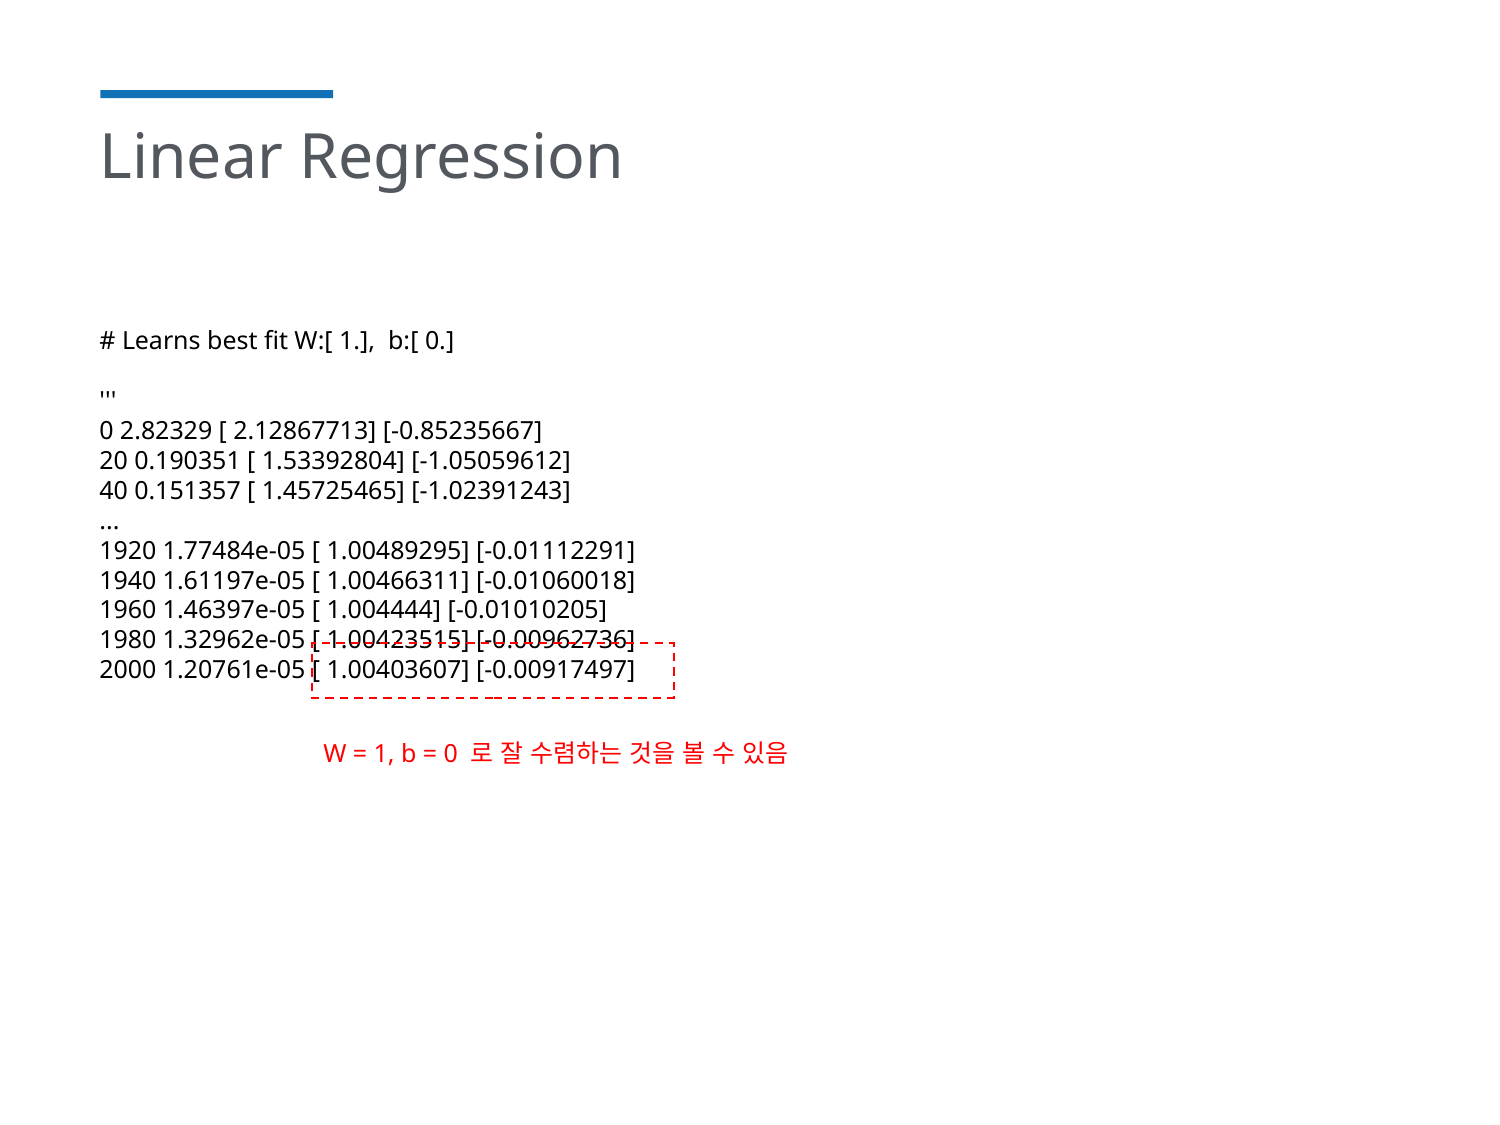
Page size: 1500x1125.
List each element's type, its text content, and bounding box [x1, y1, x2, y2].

text_box [311, 642, 675, 699]
title Linear Regression [84, 117, 1416, 199]
text_box # Learns best fit W:[ 1.], b:[ 0.] ''' 0 2.82329 [ 2.12867713] [-0.85235667] 20 0.190351 [ 1.53392804] [-1.05059612] 40 0.151357 [ 1.45725465] [-1.02391243] ... 1920 1.77484e-05 [ 1.00489295] [-0.01112291] 1940 1.61197e-05 [ 1.00466311] [-0.01060018] 1960 1.46397e-05 [ 1.004444] [-0.01010205] 1980 1.32962e-05 [ 1.00423515] [-0.00962736] 2000 1.20761e-05 [ 1.00403607] [-0.00917497] [84, 317, 982, 692]
text_box W = 1, b = 0 로 잘 수렴하는 것을 볼 수 있음 [308, 729, 804, 775]
